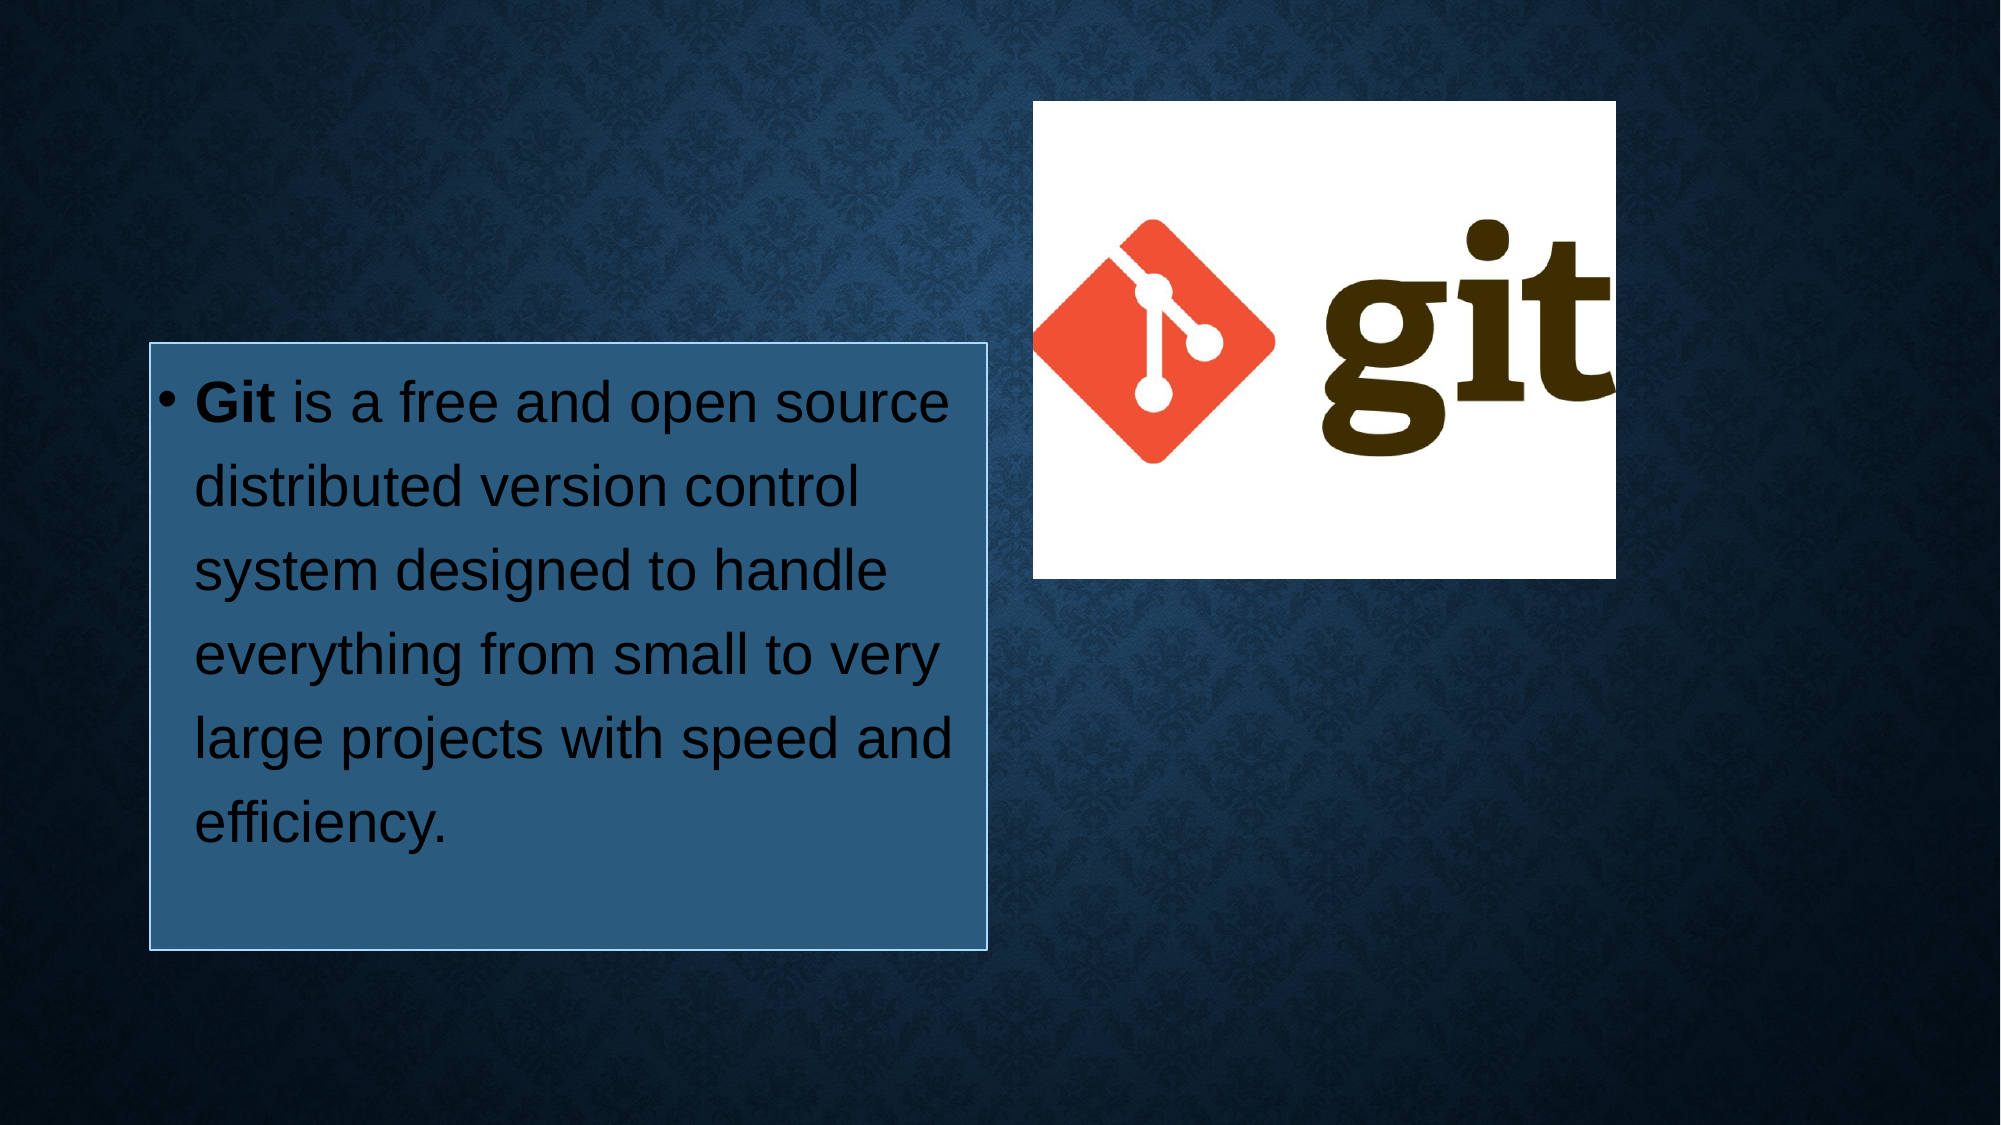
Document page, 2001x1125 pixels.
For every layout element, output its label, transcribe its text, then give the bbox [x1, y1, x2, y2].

picture [0, 0, 2001, 1125]
list Git is a free and open source distributed version control system designed to handle everything from small to very large projects with speed and efficiency. [149, 342, 988, 951]
